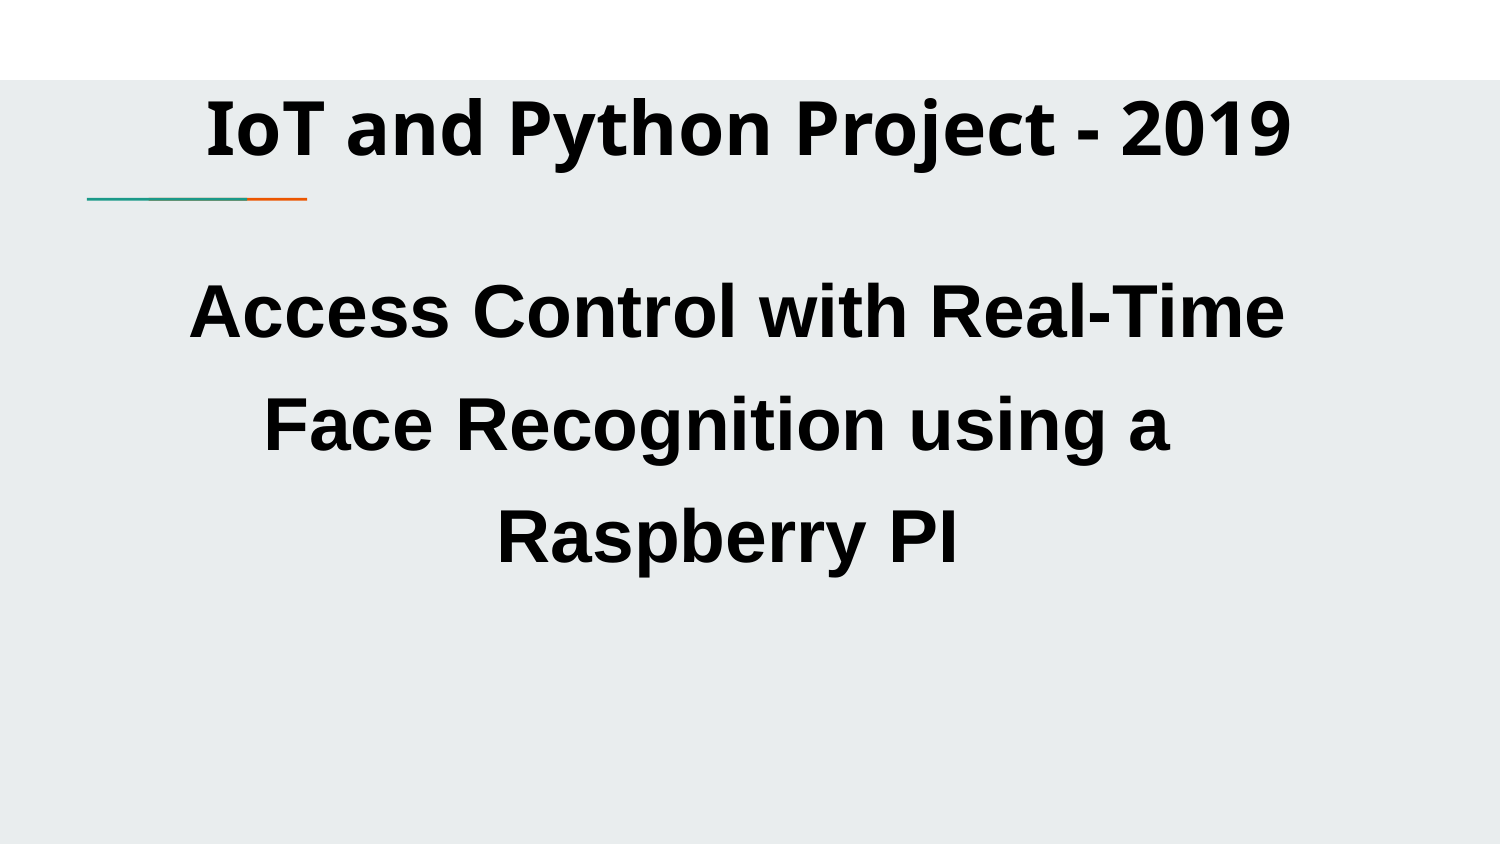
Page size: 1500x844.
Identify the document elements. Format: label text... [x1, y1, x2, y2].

text_box Access Control with Real-Time Face Recognition using a Raspberry PI [151, 225, 1304, 441]
text_box IoT and Python Project - 2019 [139, 65, 1361, 139]
